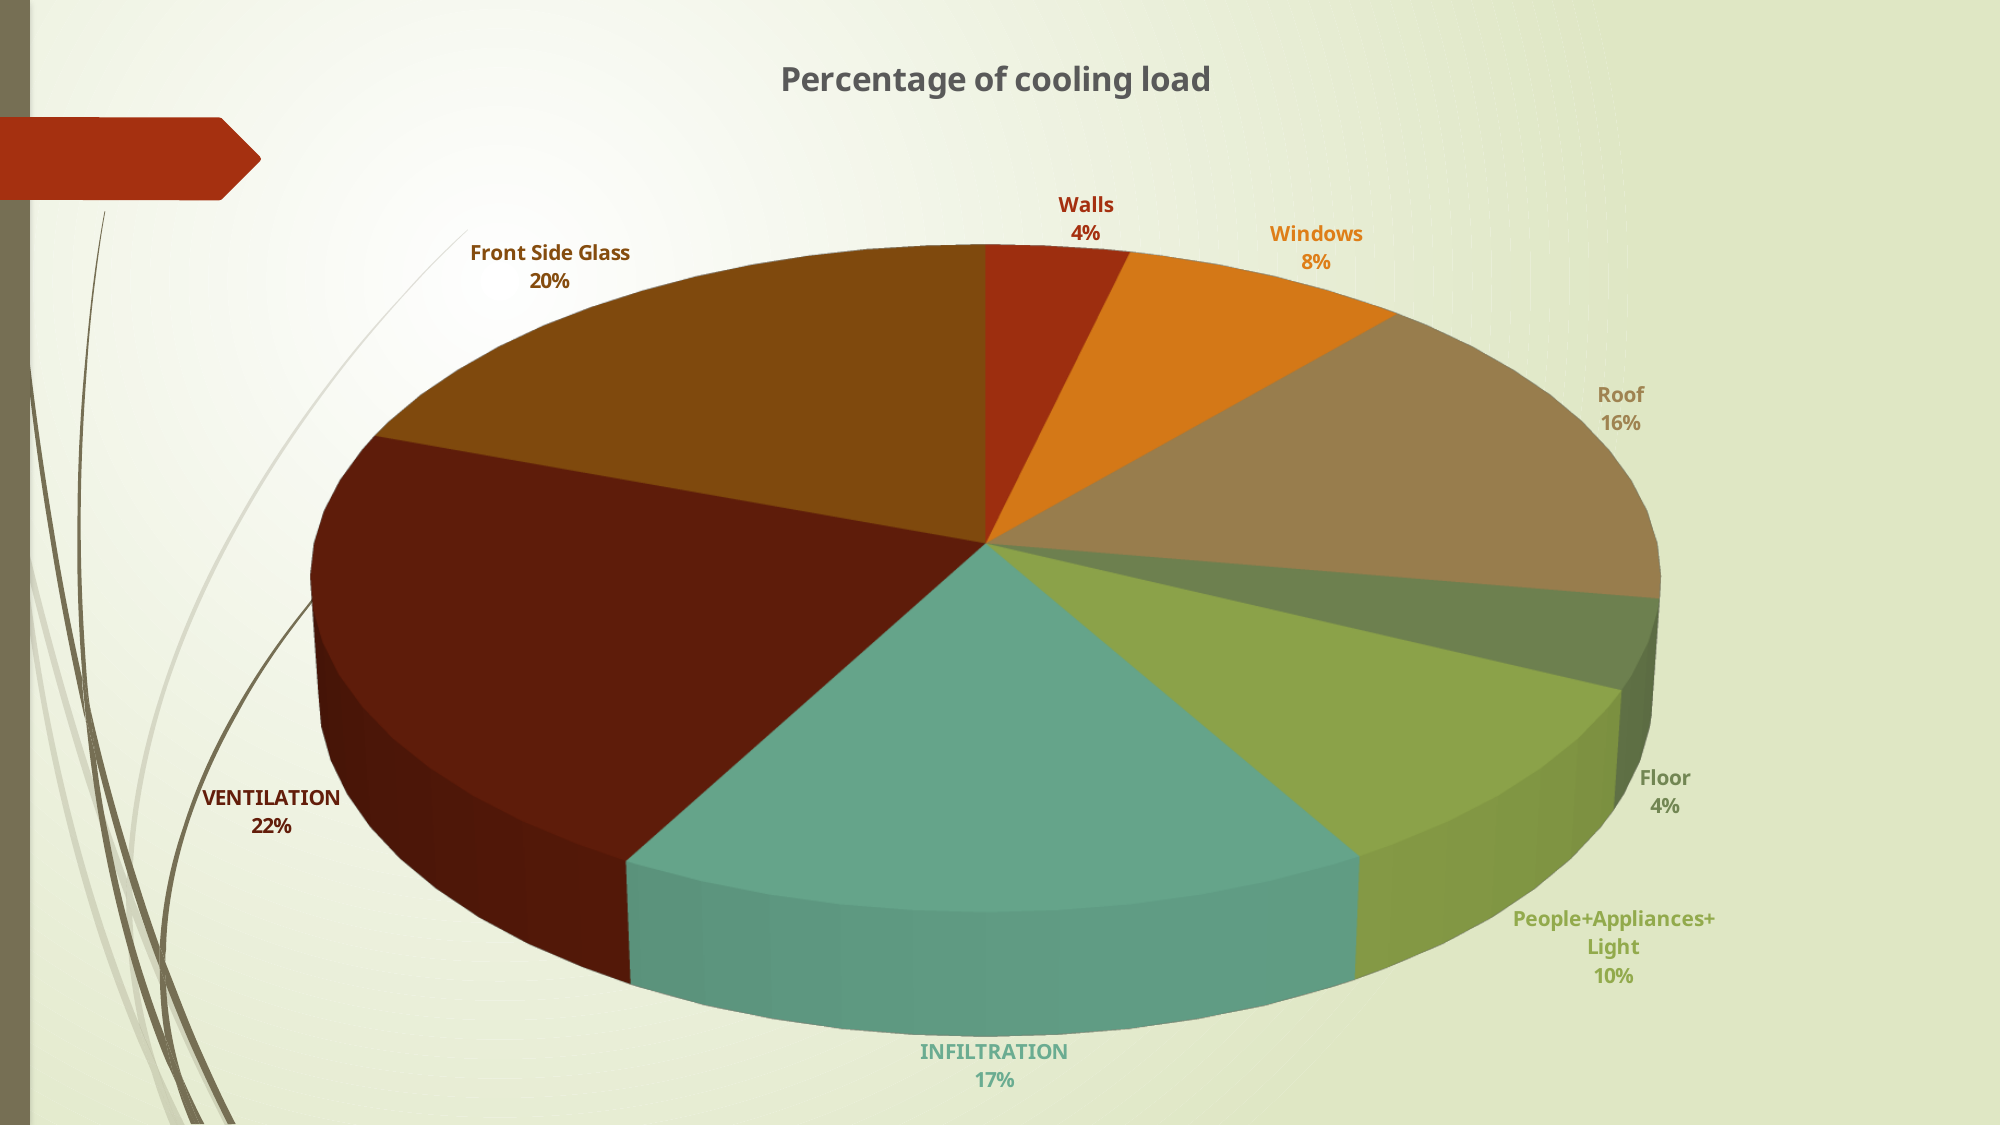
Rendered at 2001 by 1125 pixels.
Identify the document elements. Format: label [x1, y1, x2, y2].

chart [85, 15, 1915, 1125]
